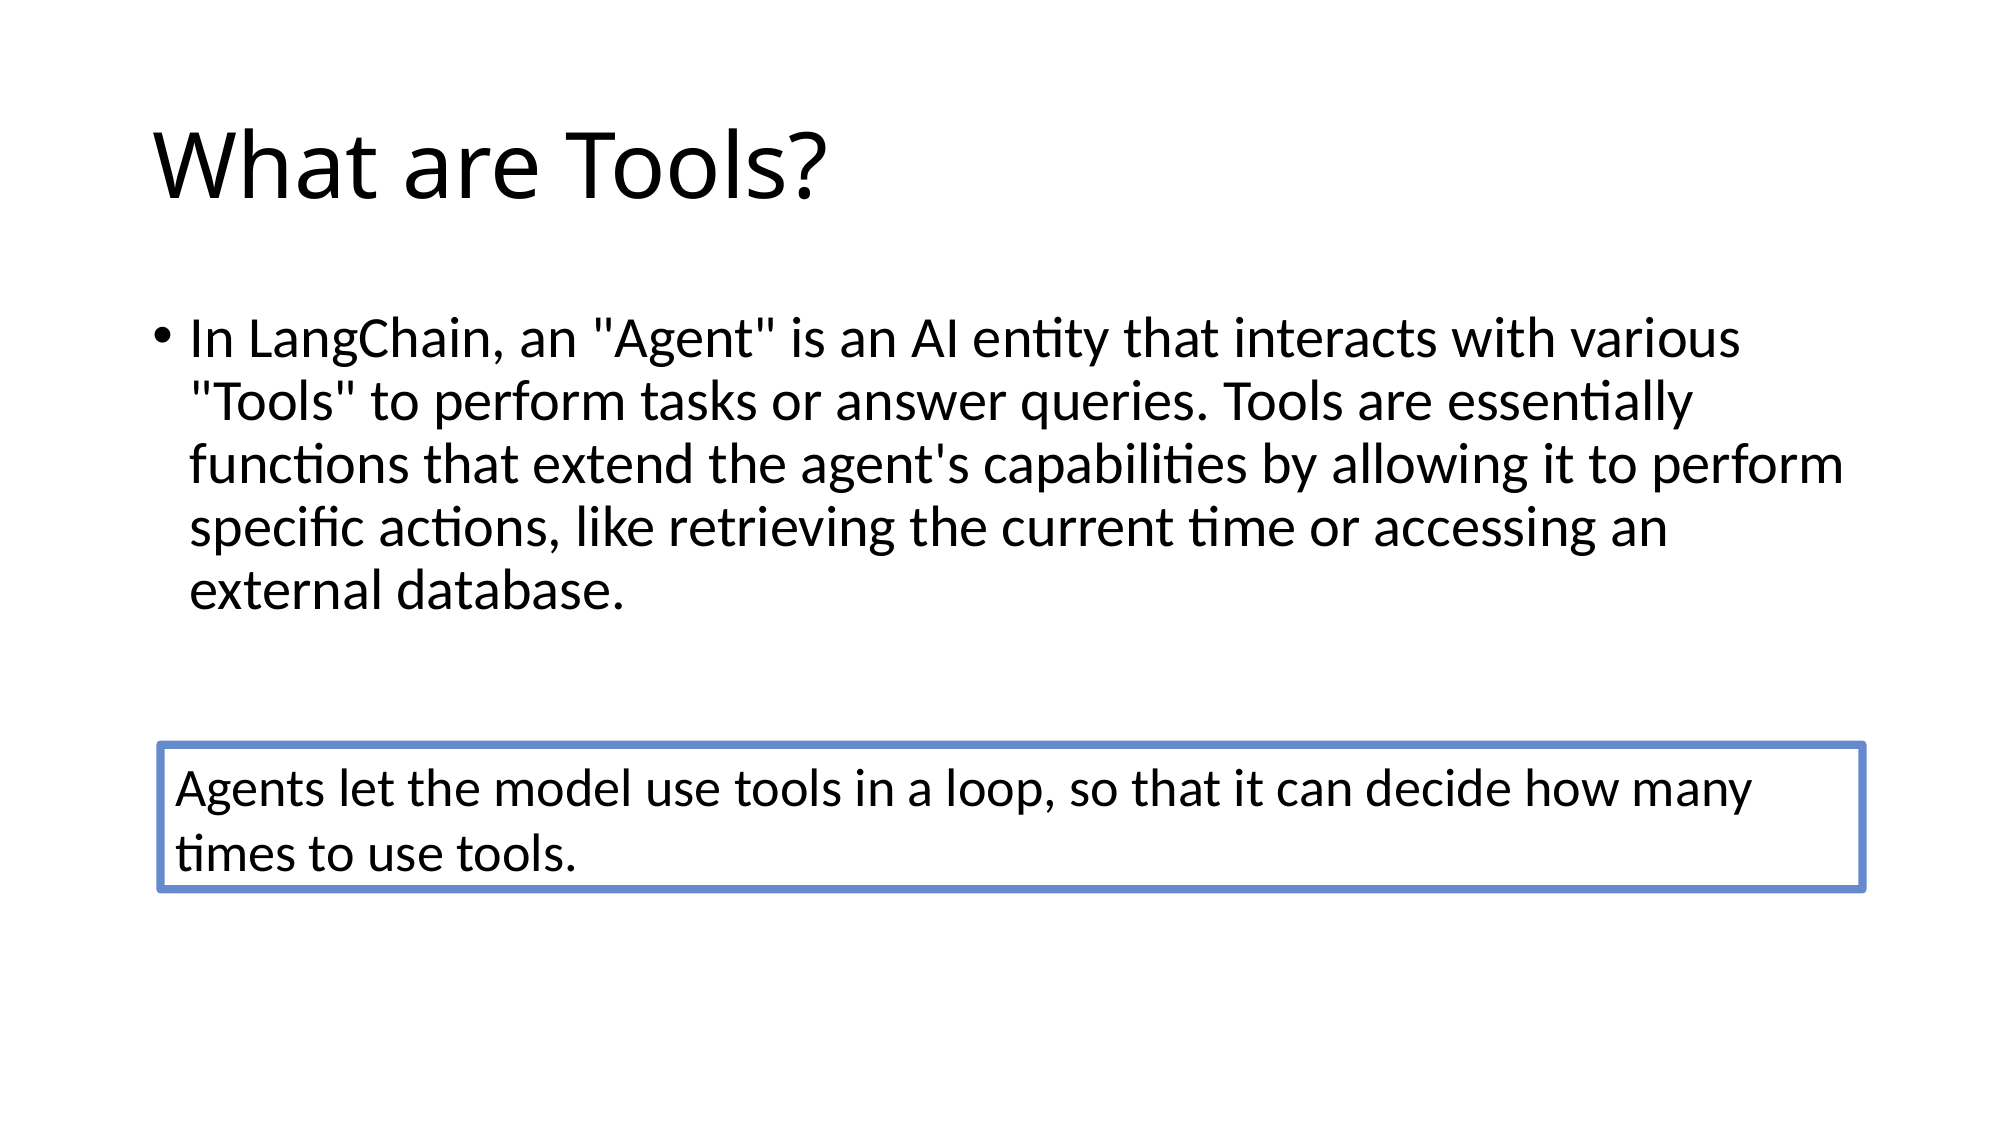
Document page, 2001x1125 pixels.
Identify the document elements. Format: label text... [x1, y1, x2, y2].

text_box Agents let the model use tools in a loop, so that it can decide how many times to use tools. [160, 744, 1863, 890]
title What are Tools? [137, 59, 1863, 278]
list In LangChain, an "Agent" is an AI entity that interacts with various "Tools" to perform tasks or answer queries. Tools are essentially functions that extend the agent's capabilities by allowing it to perform specific actions, like retrieving the current time or accessing an external database. [137, 299, 1863, 1014]
